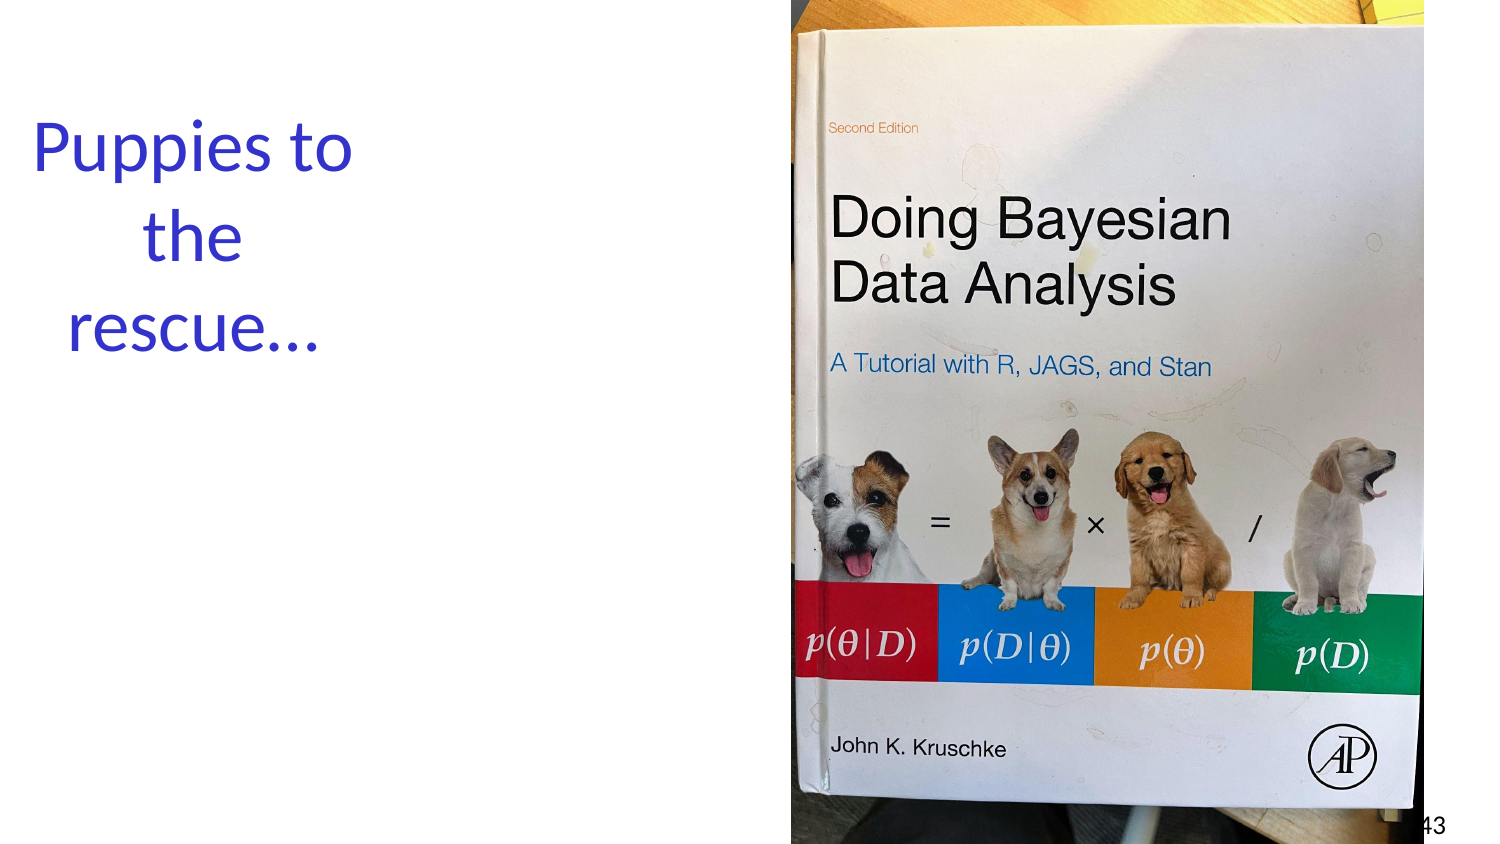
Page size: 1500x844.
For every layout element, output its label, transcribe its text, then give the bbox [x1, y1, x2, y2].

picture [790, 0, 1425, 844]
slide_number ‹#› [1430, 802, 1492, 827]
title Puppies to the rescue… [20, 41, 372, 422]
